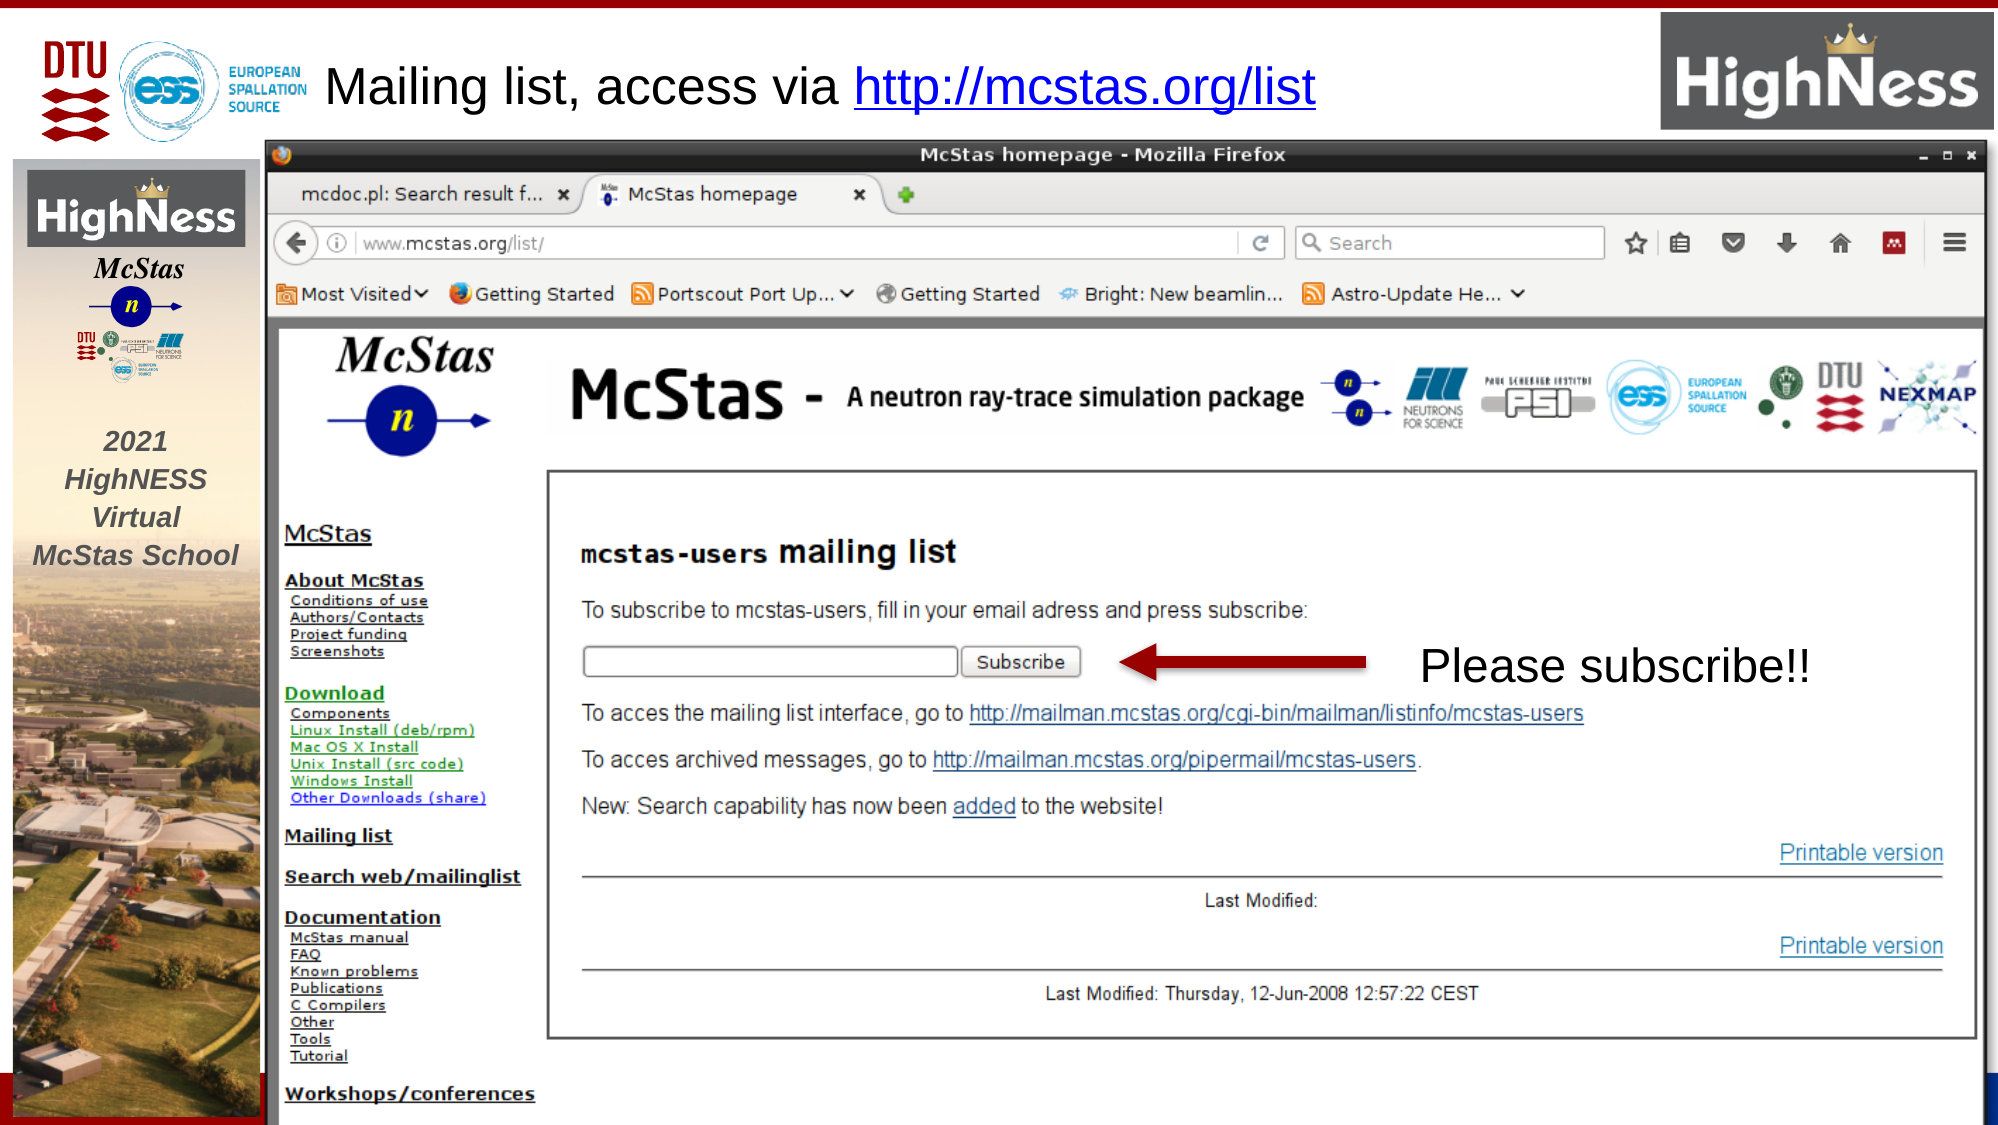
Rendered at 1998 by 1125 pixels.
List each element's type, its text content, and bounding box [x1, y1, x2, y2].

text_box Mailing list, access via http://mcstas.org/list [324, 52, 1674, 116]
picture [12, 5, 1998, 1125]
